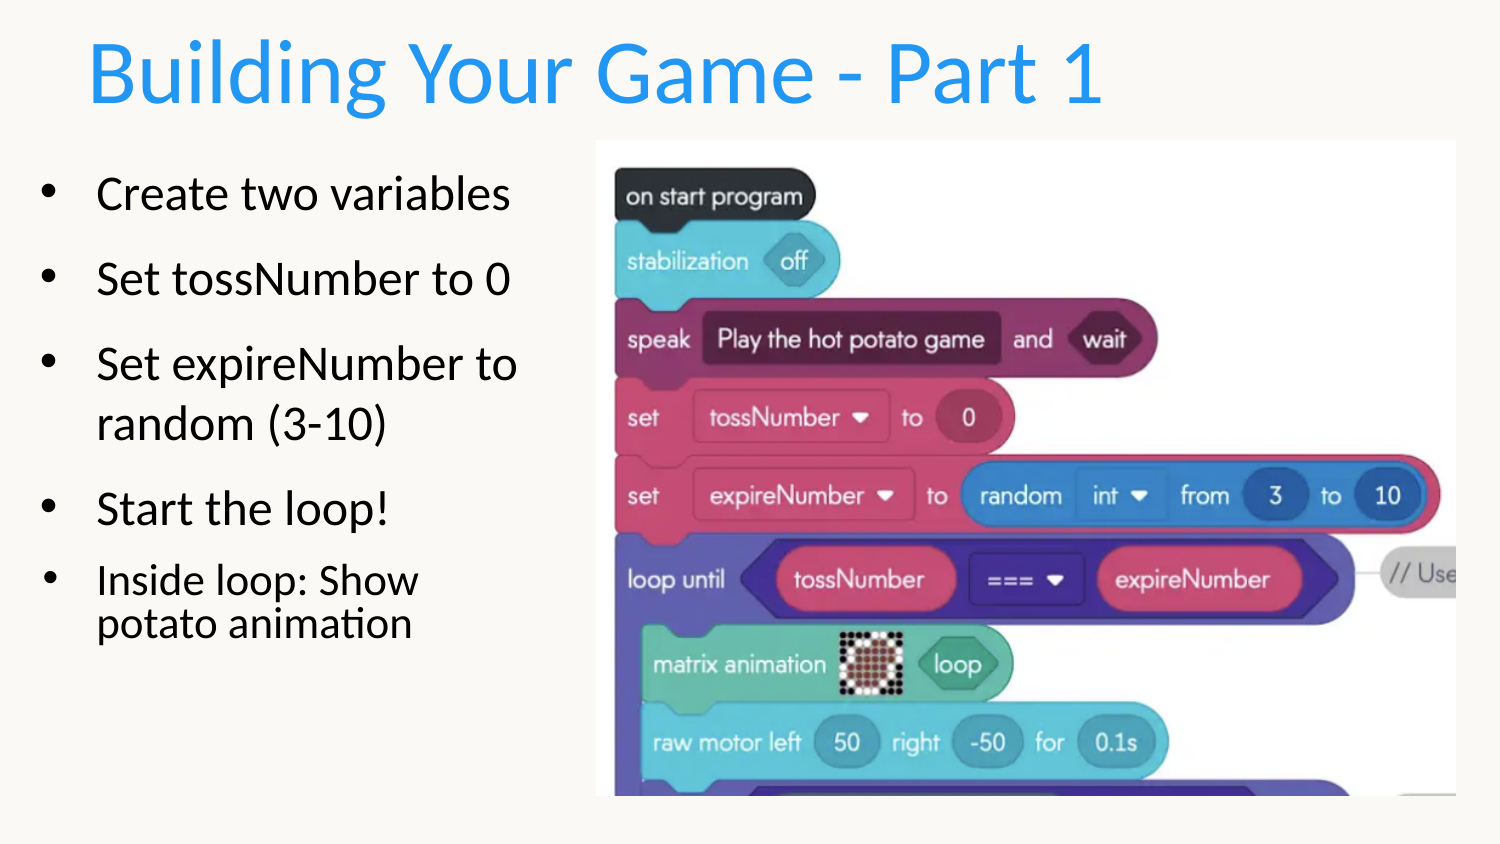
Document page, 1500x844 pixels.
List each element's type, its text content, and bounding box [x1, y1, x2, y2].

text_box Inside loop: Show potato animation [24, 545, 518, 663]
picture [595, 140, 1456, 796]
title Building Your Game - Part 1 [62, 0, 1131, 137]
list Create two variables Set tossNumber to 0 Set expireNumber to random (3-10) Start the loop! [24, 153, 582, 607]
